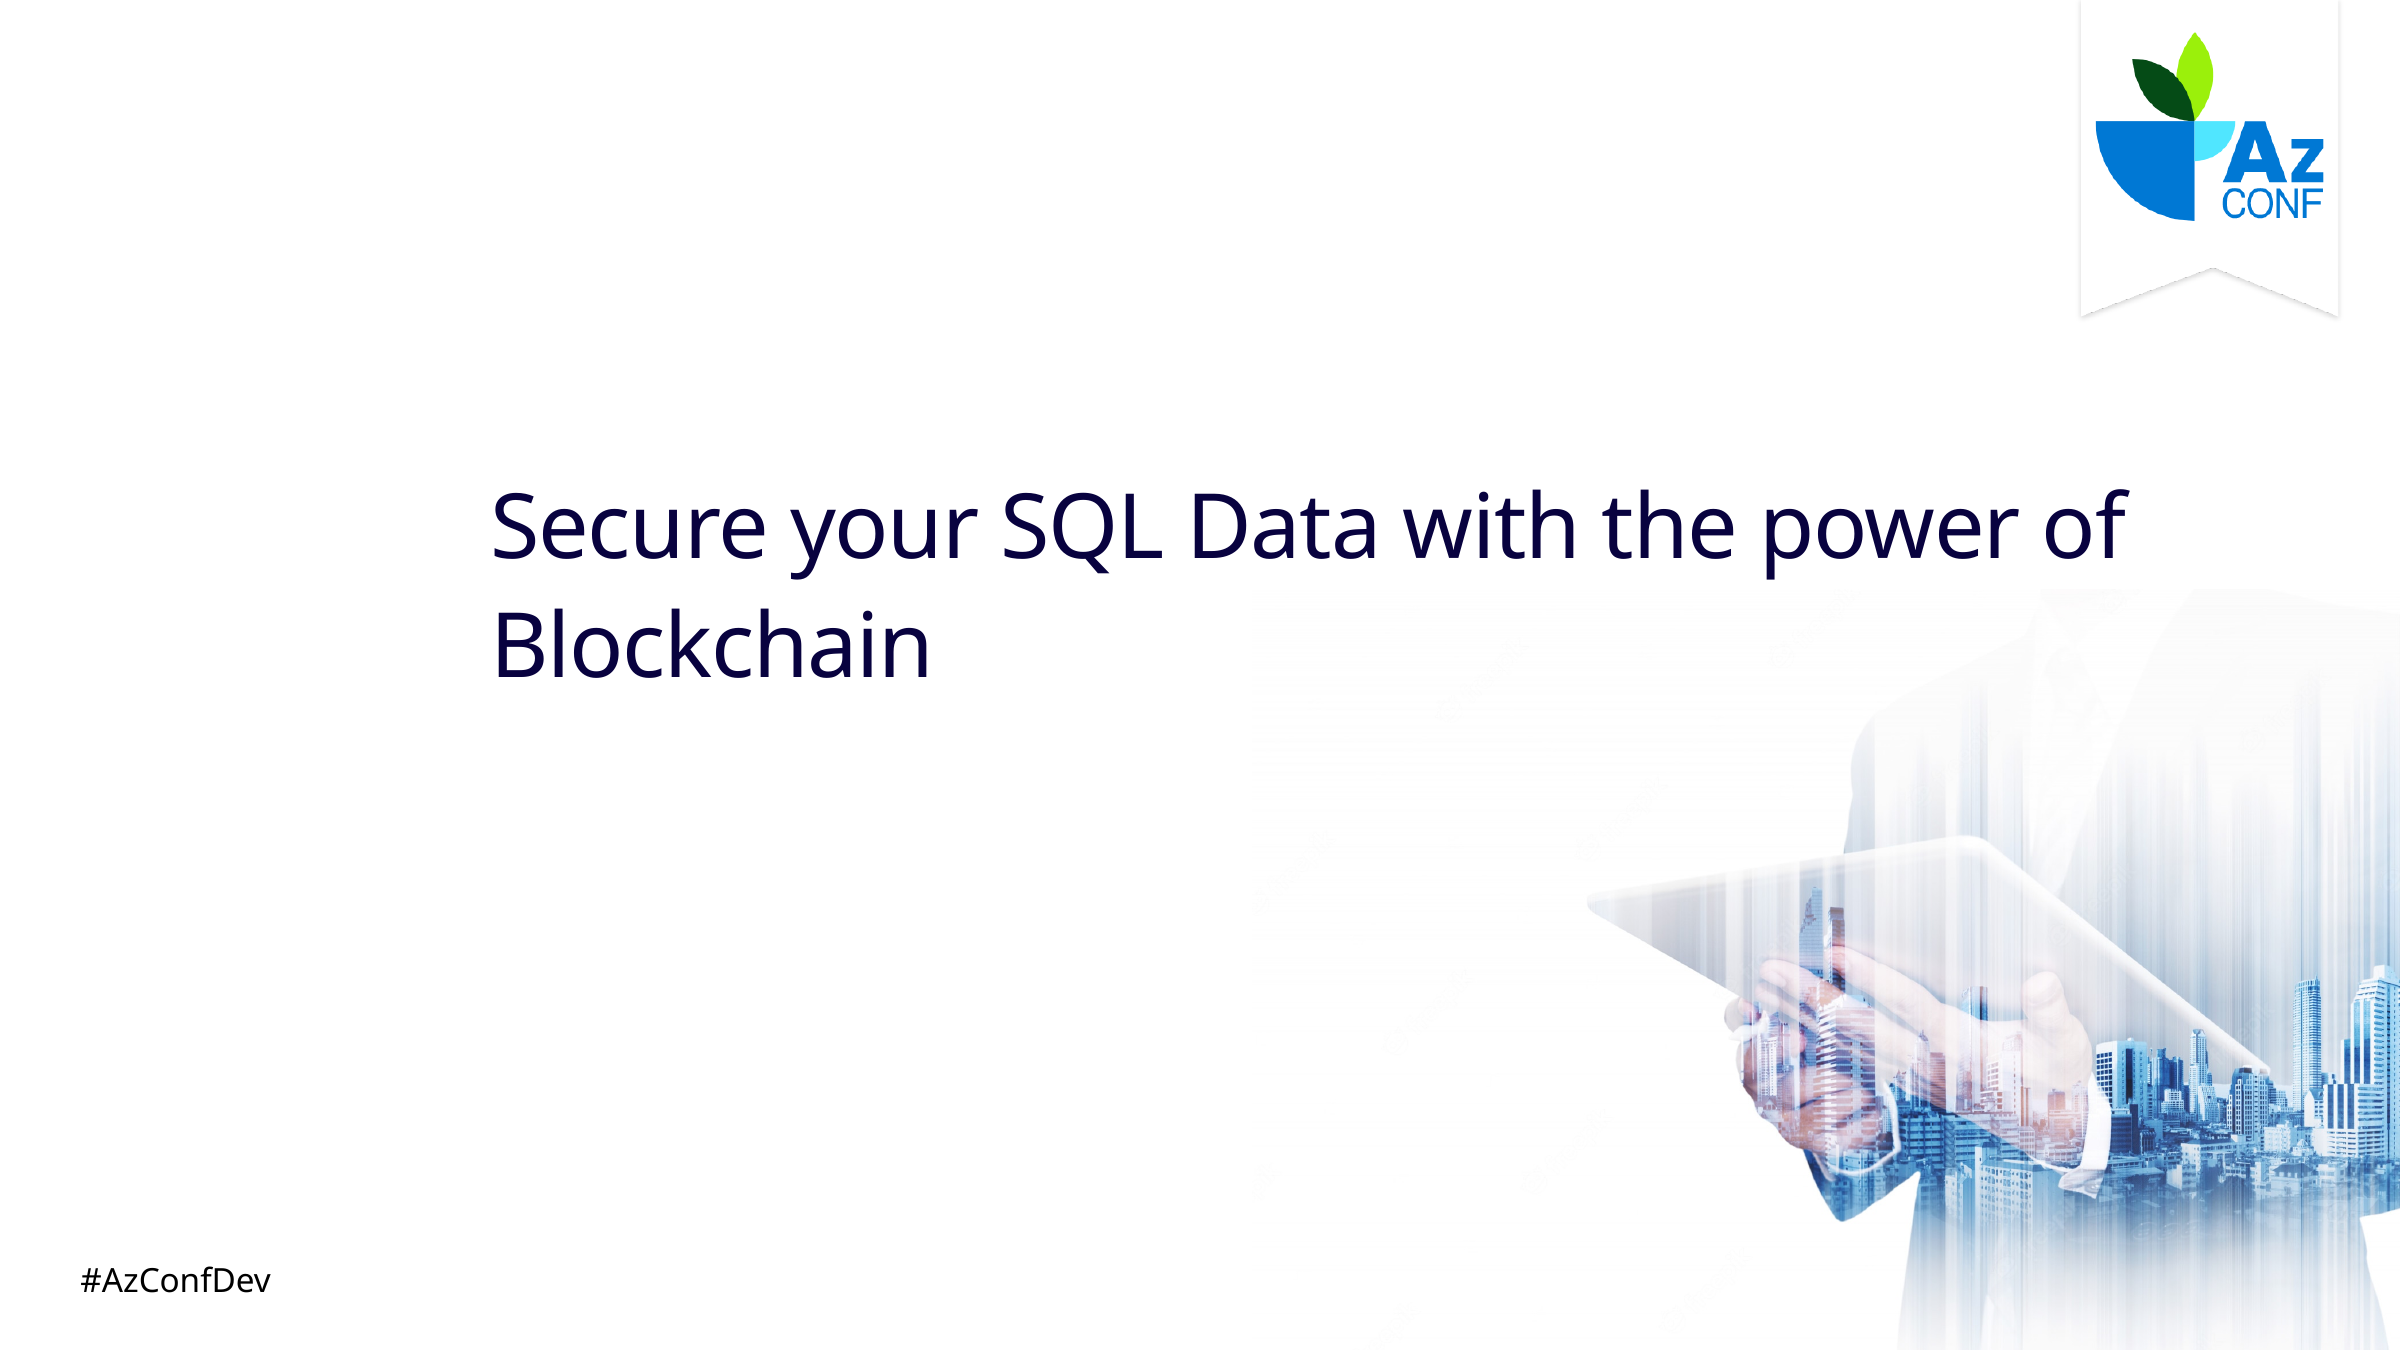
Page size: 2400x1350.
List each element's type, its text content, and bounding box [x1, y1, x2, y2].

picture [2073, 0, 2346, 326]
picture [1252, 589, 2400, 1350]
title Secure your SQL Data with the power of Blockchain [490, 465, 2291, 696]
